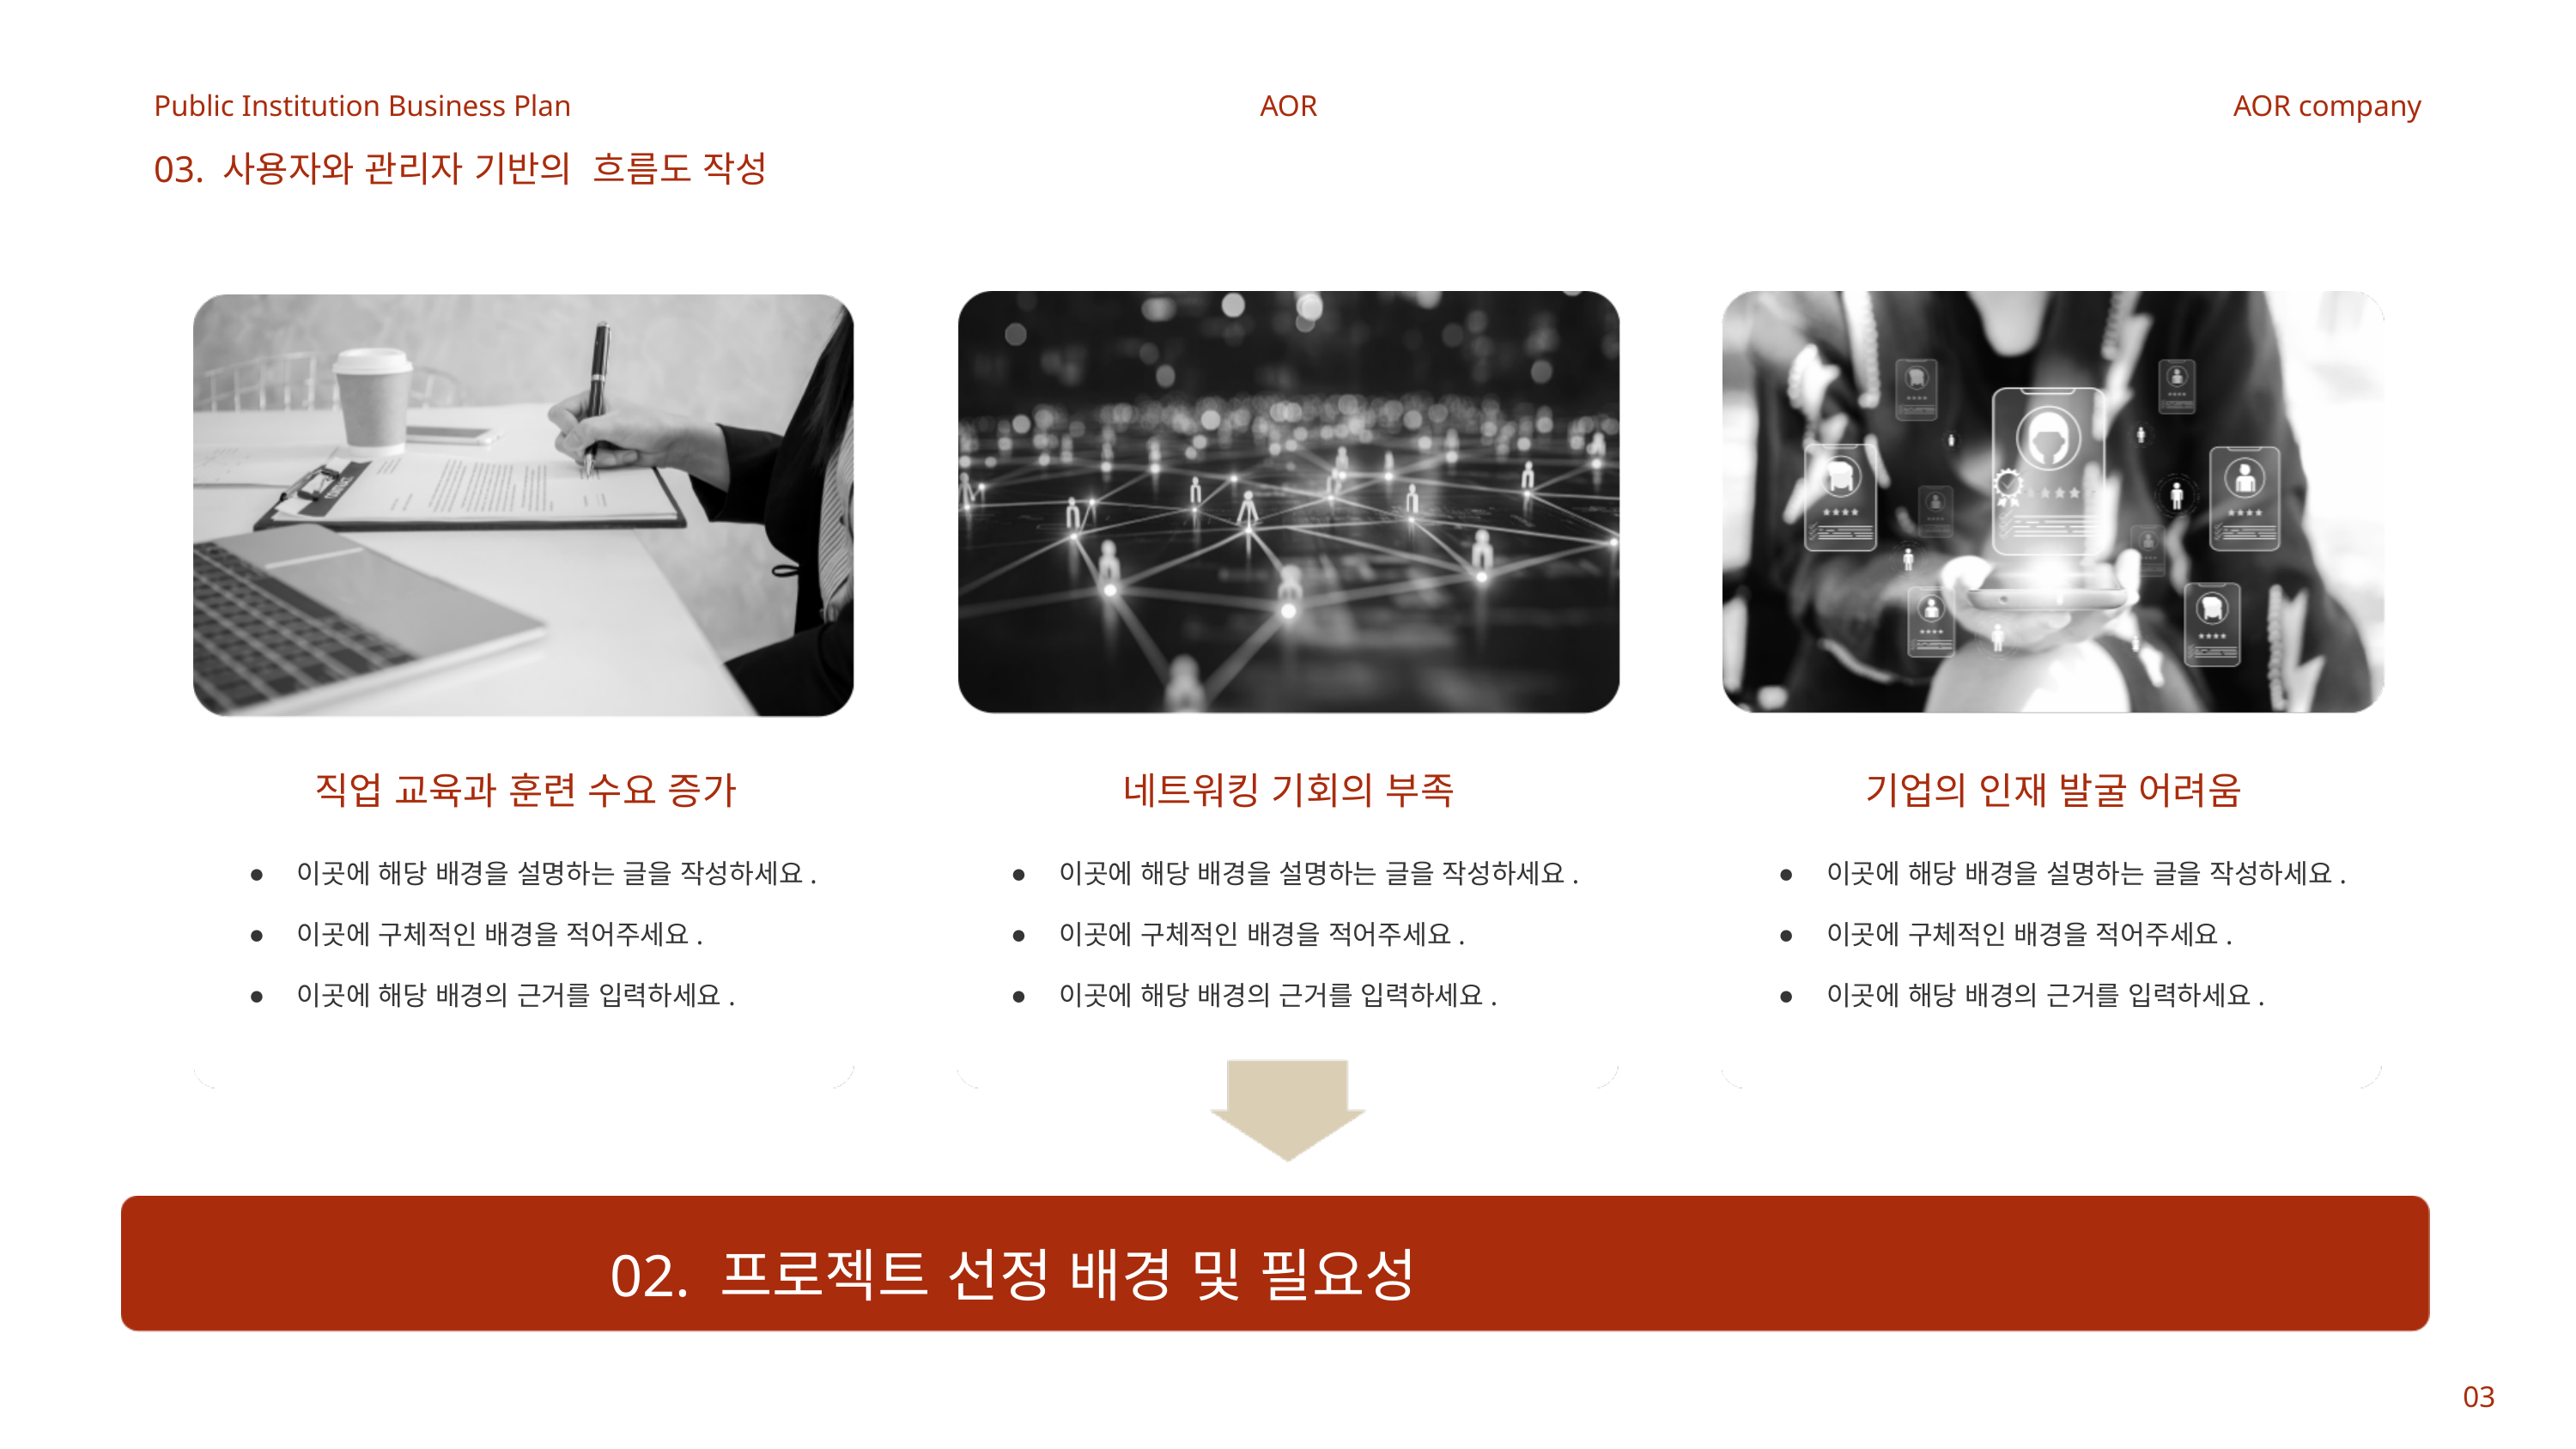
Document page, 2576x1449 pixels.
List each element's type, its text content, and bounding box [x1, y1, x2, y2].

picture [1720, 291, 2385, 1089]
text_box AOR [1157, 82, 1421, 124]
picture [192, 294, 856, 1089]
text_box AOR company [1987, 82, 2422, 124]
text_box 03 [2413, 1373, 2496, 1415]
text_box Public Institution Business Plan [154, 82, 653, 124]
text_box 03. 사용자와 관리자 기반의 흐름도 작성 [154, 139, 1063, 219]
picture [957, 291, 1621, 1163]
picture [121, 1196, 2430, 1333]
